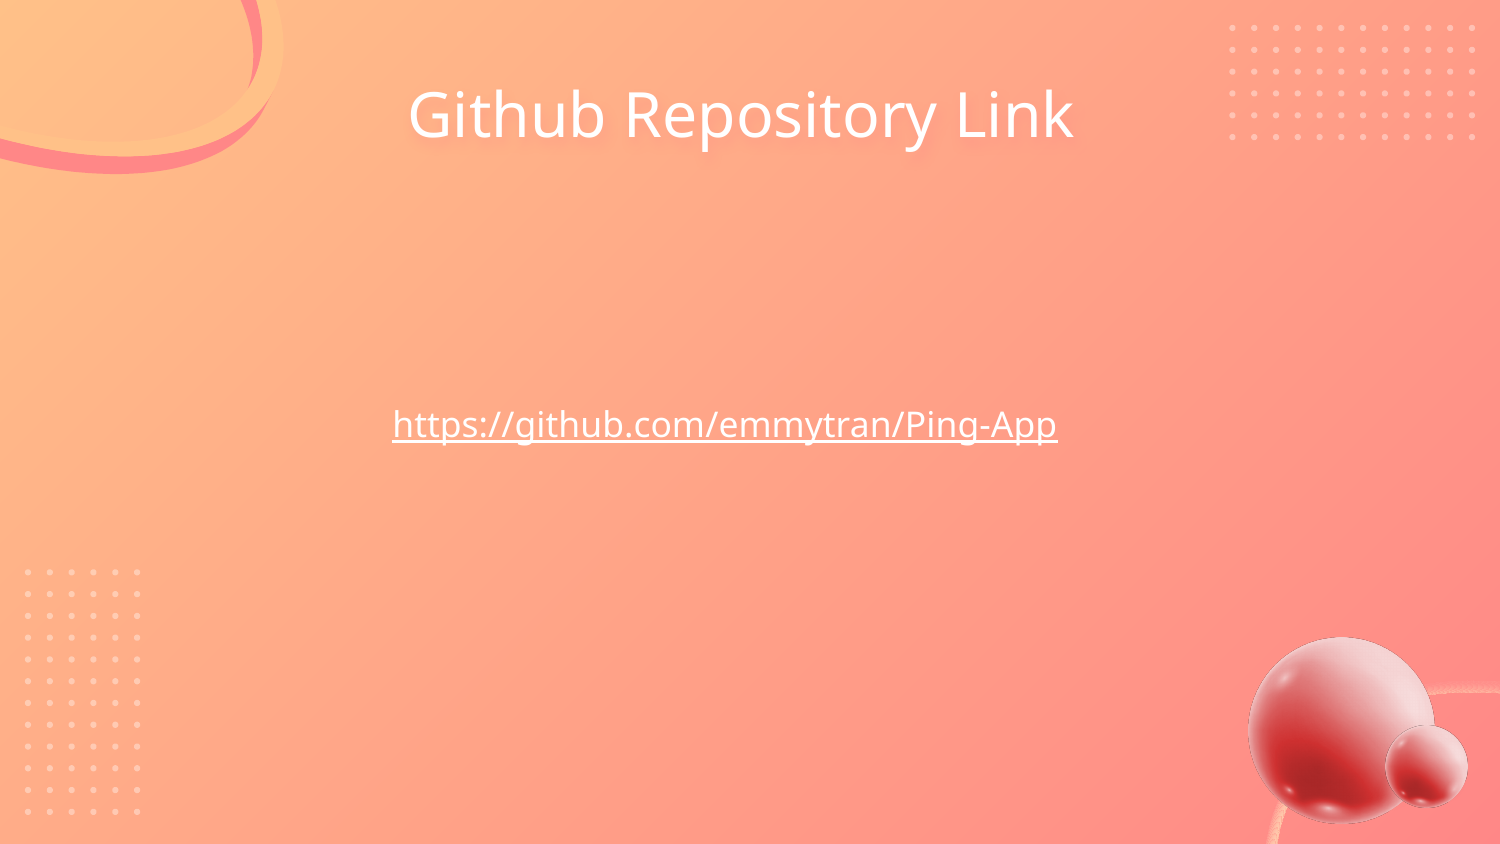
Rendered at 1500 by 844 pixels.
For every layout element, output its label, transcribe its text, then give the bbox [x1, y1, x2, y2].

text_box https://github.com/emmytran/Ping-App [377, 386, 1123, 477]
text_box Github Repository Link [118, 59, 1382, 150]
picture [1248, 637, 1468, 824]
